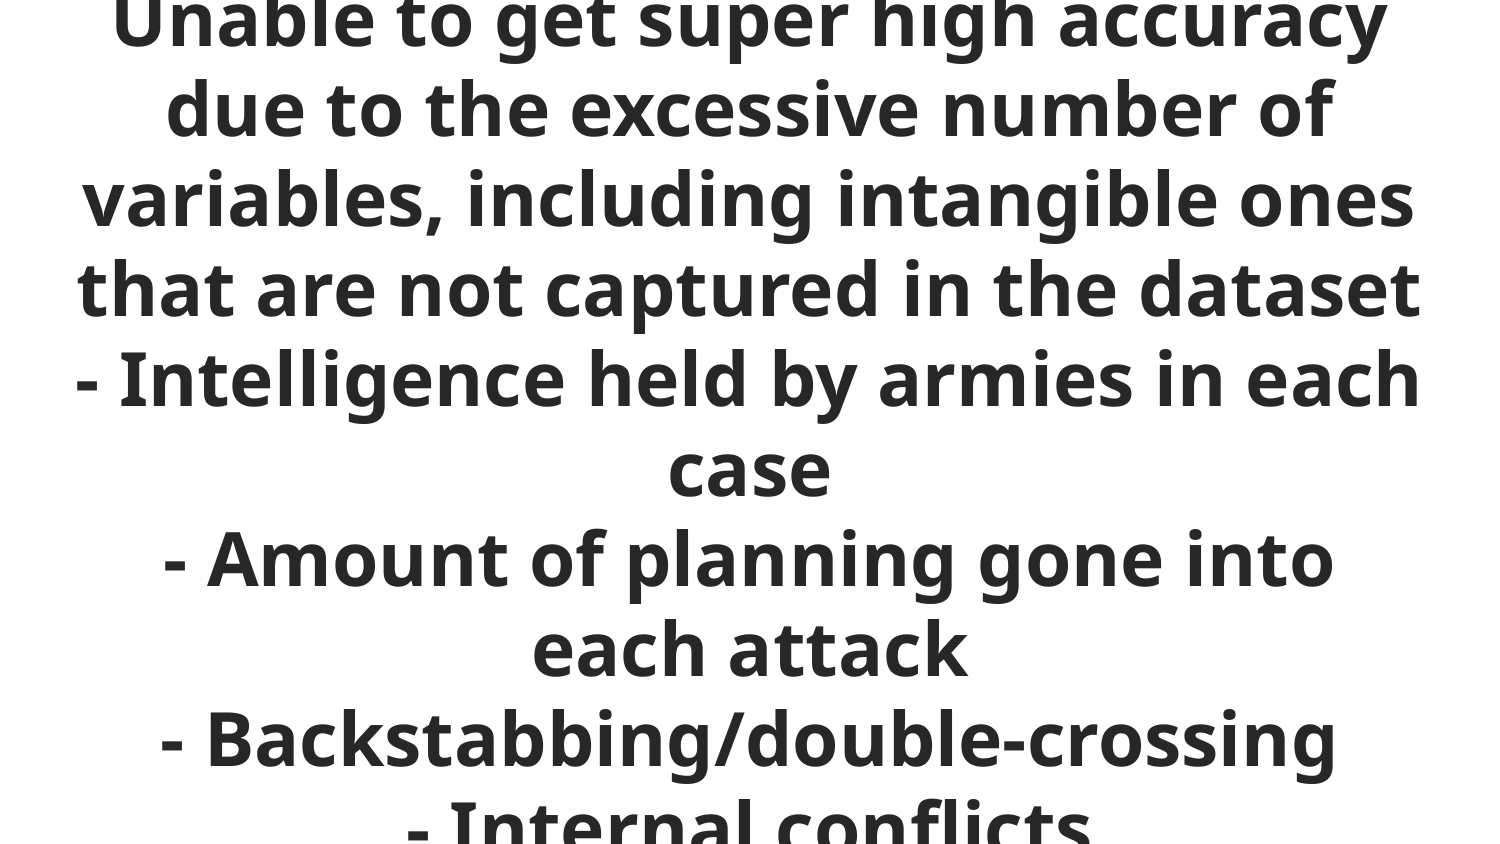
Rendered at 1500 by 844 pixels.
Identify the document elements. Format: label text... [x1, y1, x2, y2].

title Unable to get super high accuracy due to the excessive number of variables, including intangible ones that are not captured in the dataset - Intelligence held by armies in each case - Amount of planning gone into each attack - Backstabbing/double-crossing - Internal conflicts [51, 352, 1449, 491]
